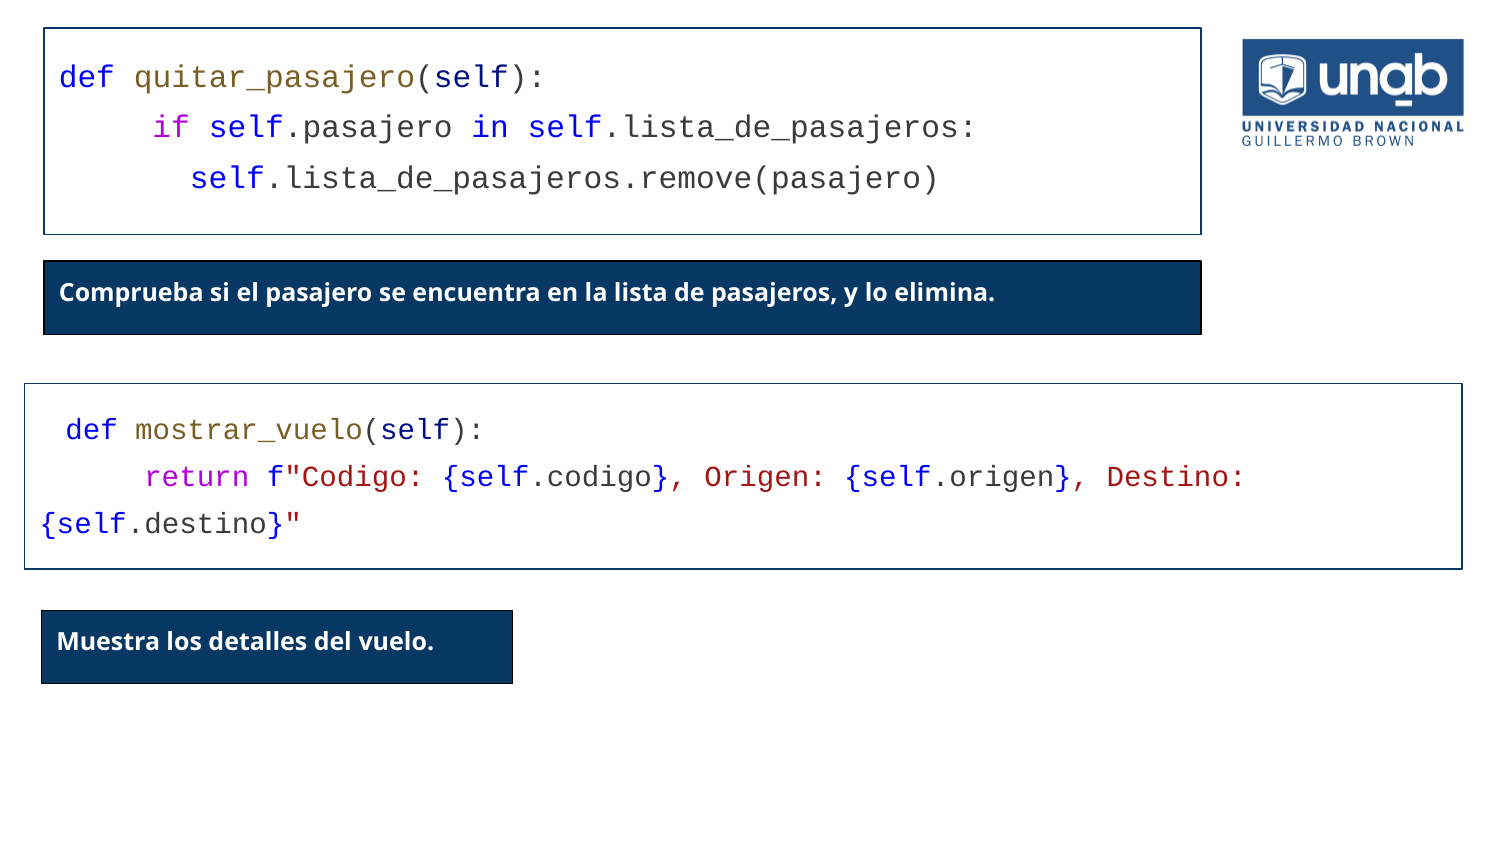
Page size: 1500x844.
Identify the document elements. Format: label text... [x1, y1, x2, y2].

text_box Muestra los detalles del vuelo. [41, 610, 513, 684]
text_box Comprueba si el pasajero se encuentra en la lista de pasajeros, y lo elimina. [43, 261, 1202, 335]
list def quitar_pasajero(self): if self.pasajero in self.lista_de_pasajeros: self.lista_de_pasajeros.remove(pasajero) [43, 27, 1202, 235]
text_box def mostrar_vuelo(self): return f"Codigo: {self.codigo}, Origen: {self.origen}, Destino: {self.destino}" [24, 383, 1463, 569]
picture [1227, 24, 1478, 161]
